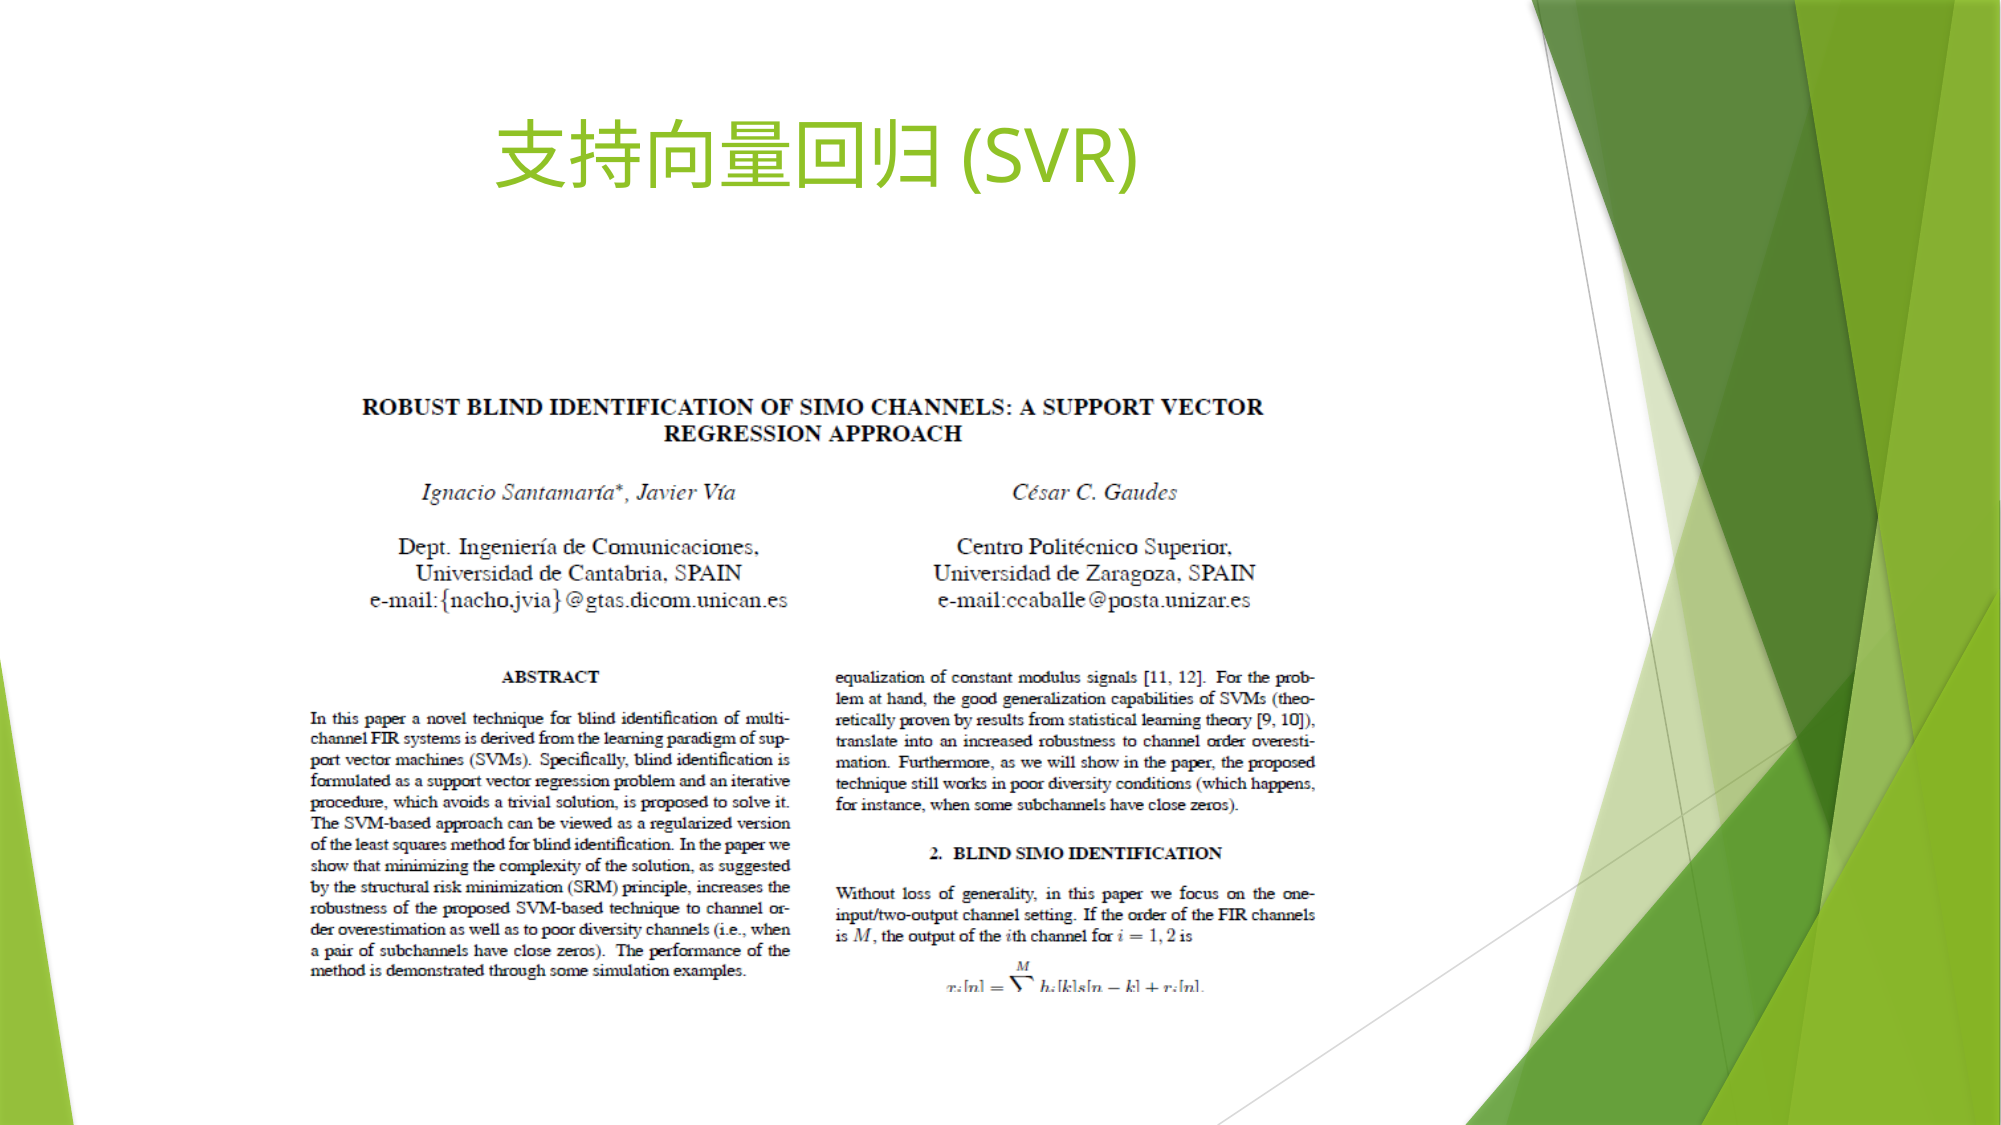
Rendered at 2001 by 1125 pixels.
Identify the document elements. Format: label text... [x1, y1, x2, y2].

title 支持向量回归(SVR) [110, 99, 1522, 317]
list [272, 353, 1361, 992]
